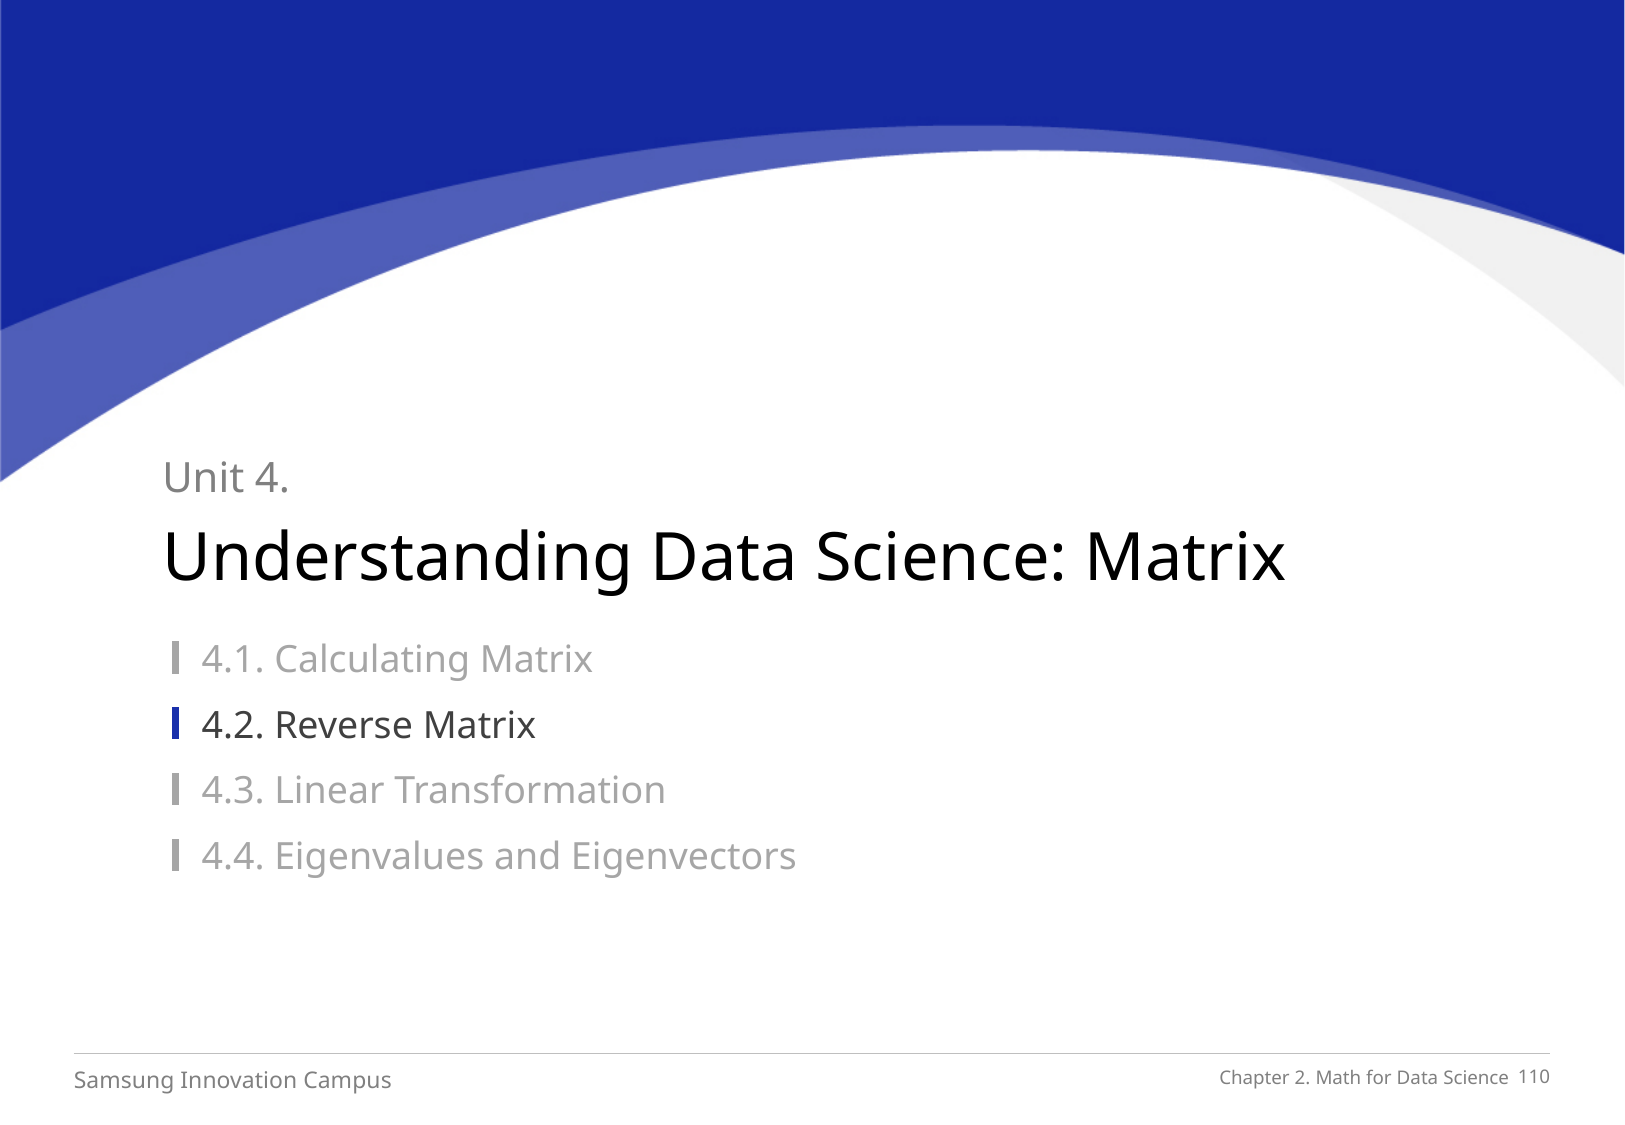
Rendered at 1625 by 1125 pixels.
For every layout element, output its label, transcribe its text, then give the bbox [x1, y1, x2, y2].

picture [0, 0, 1625, 1125]
text_box 4.1. Calculating Matrix 4.2. Reverse Matrix 4.3. Linear Transformation 4.4. Eigenvalues and Eigenvectors [172, 634, 825, 878]
text_box Understanding Data Science: Matrix [161, 513, 1625, 595]
text_box Unit 4. [161, 450, 1062, 502]
